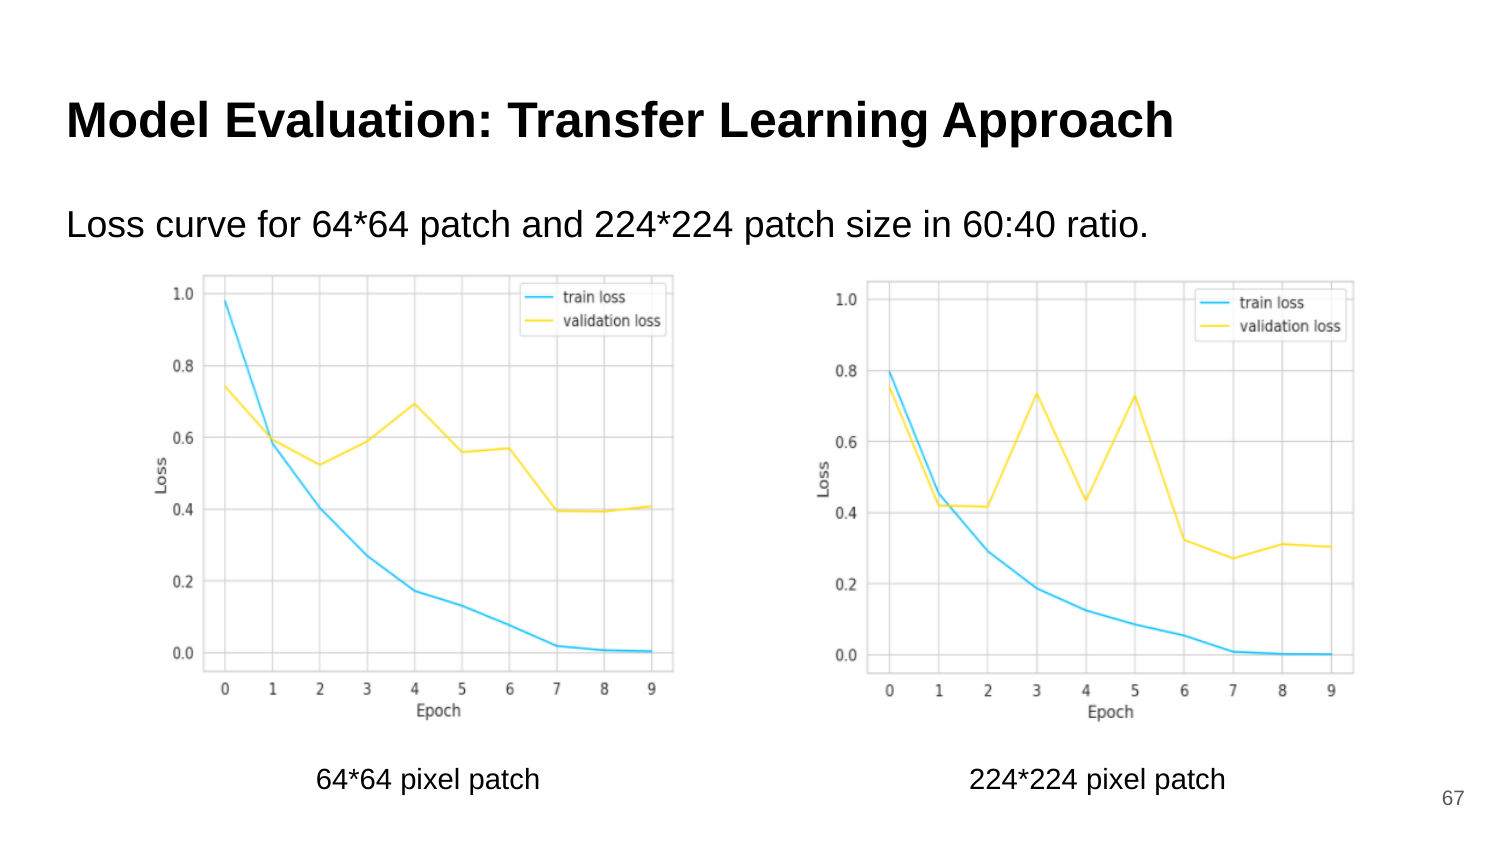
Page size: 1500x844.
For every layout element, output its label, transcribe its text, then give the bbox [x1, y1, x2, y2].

picture [122, 261, 699, 736]
text_box 64*64 pixel patch [300, 745, 608, 811]
text_box 224*224 pixel patch [954, 745, 1262, 811]
picture [801, 261, 1378, 736]
title Model Evaluation: Transfer Learning Approach [51, 72, 1449, 167]
slide_number 67 [1389, 764, 1480, 830]
list Loss curve for 64*64 patch and 224*224 patch size in 60:40 ratio. [51, 177, 1366, 272]
